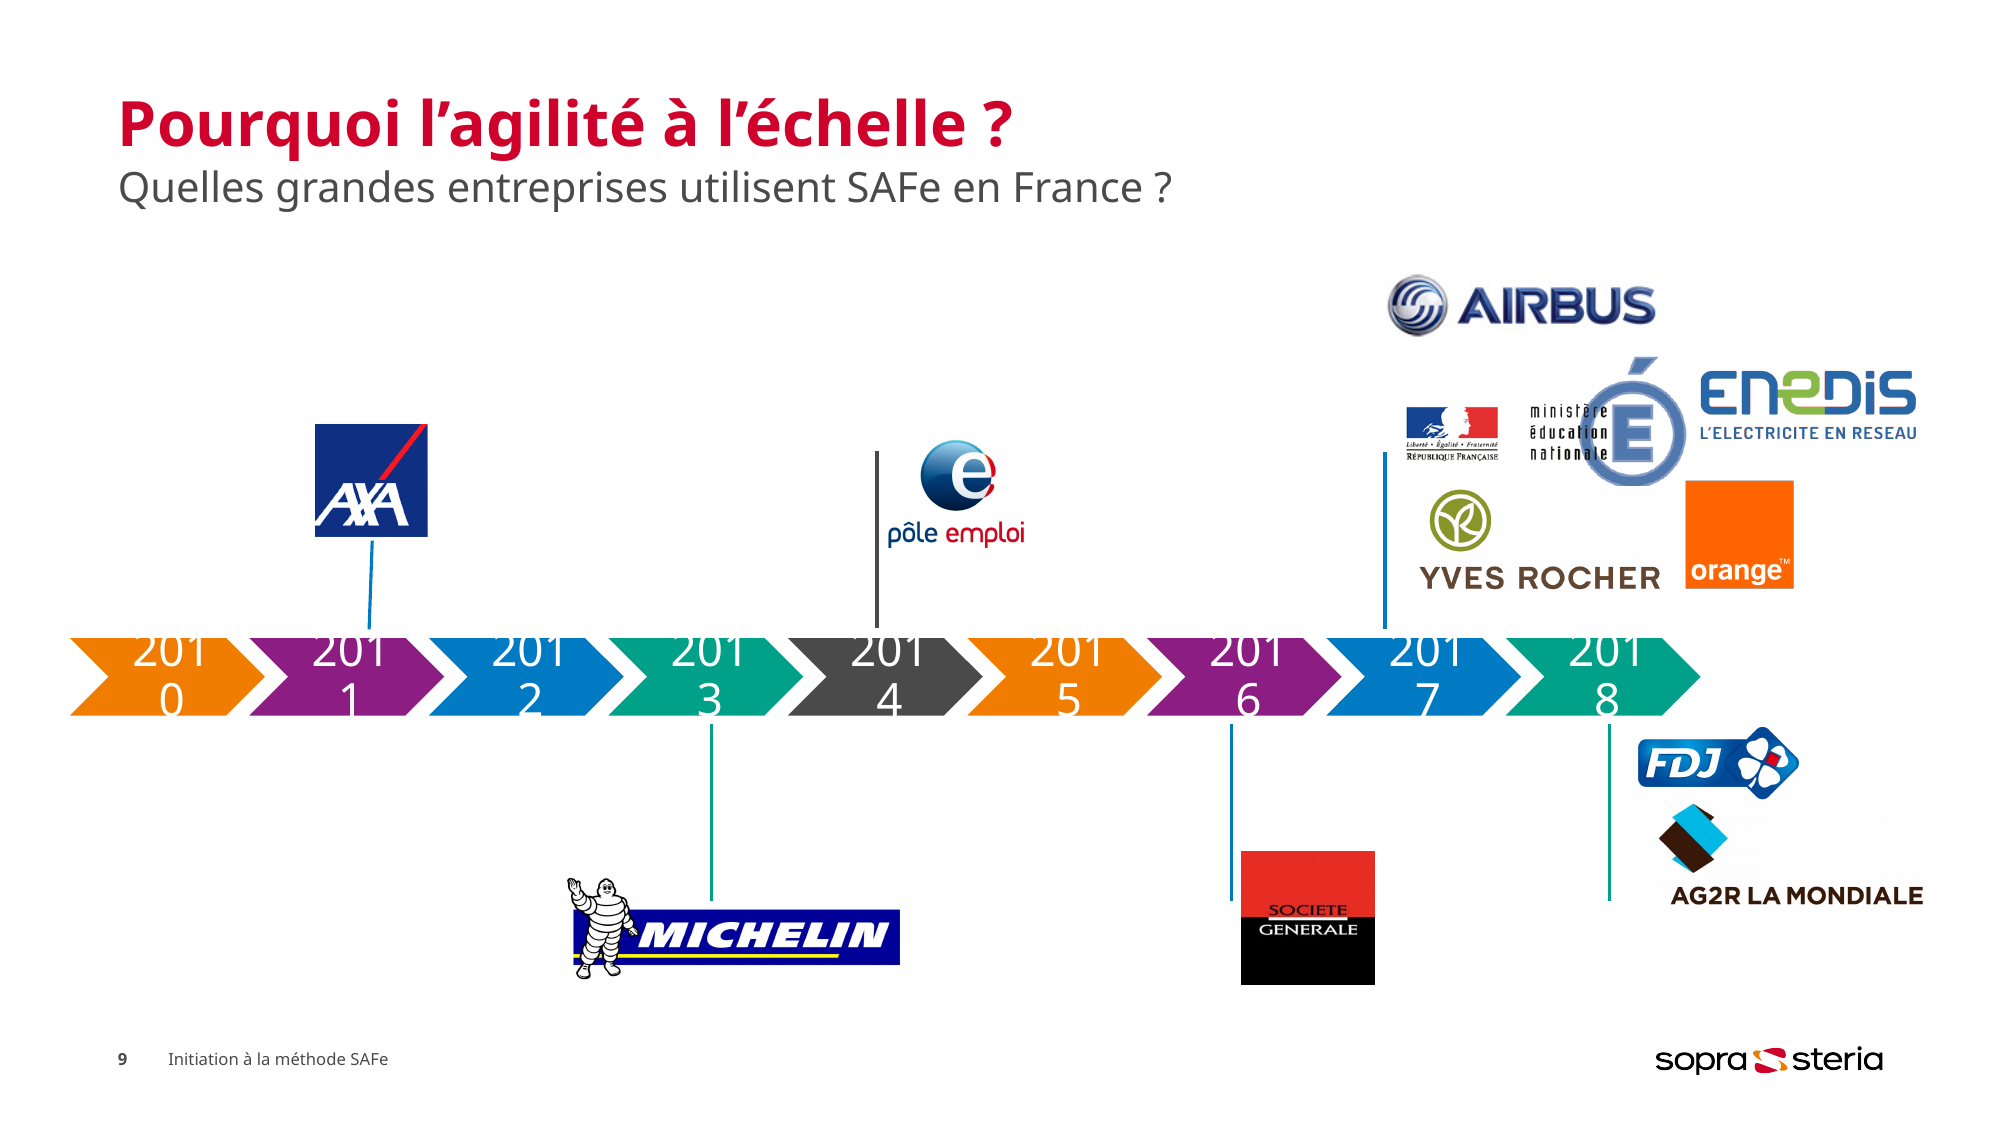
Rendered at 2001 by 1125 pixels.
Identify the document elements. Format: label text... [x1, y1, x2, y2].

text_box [67, 232, 1933, 1122]
list Quelles grandes entreprises utilisent SAFe en France ? [117, 160, 1882, 220]
title Pourquoi l’agilité à l’échelle ? [117, 5, 1882, 159]
